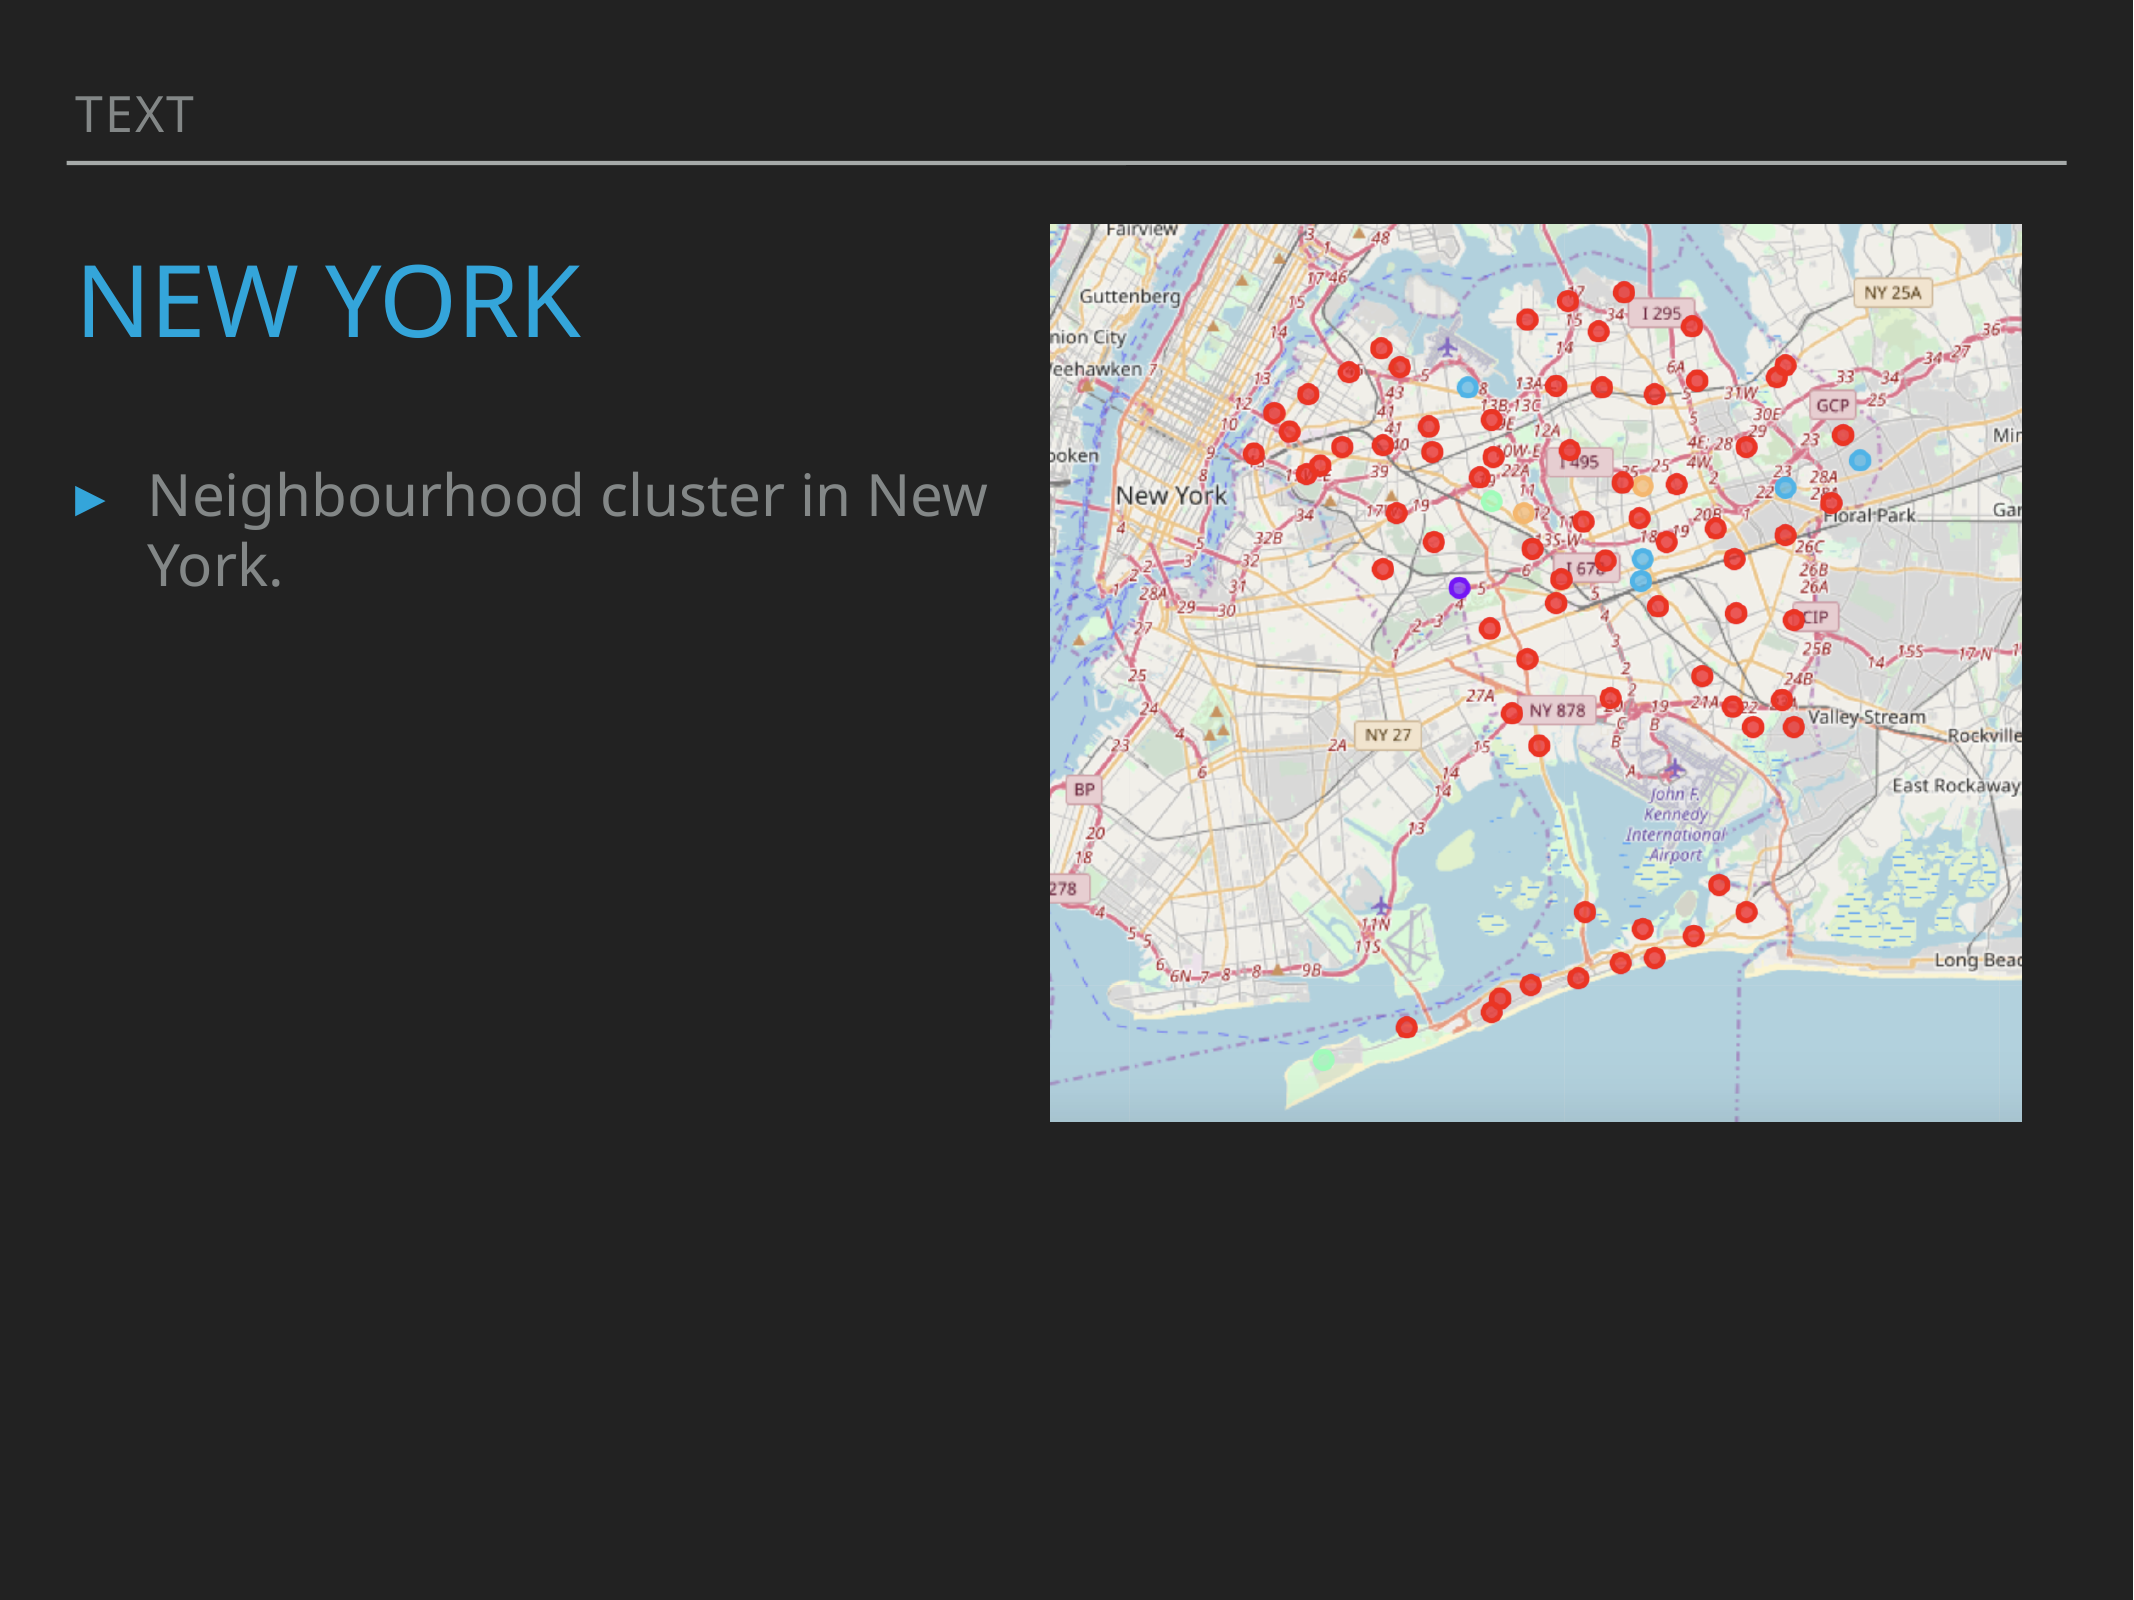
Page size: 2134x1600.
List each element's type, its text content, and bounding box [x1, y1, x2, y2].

picture [1050, 224, 2023, 1123]
list Text [66, 74, 1901, 151]
title New York [66, 251, 1050, 372]
text_box [245, 558, 269, 634]
list Neighbourhood cluster in New York. [66, 449, 1101, 1453]
